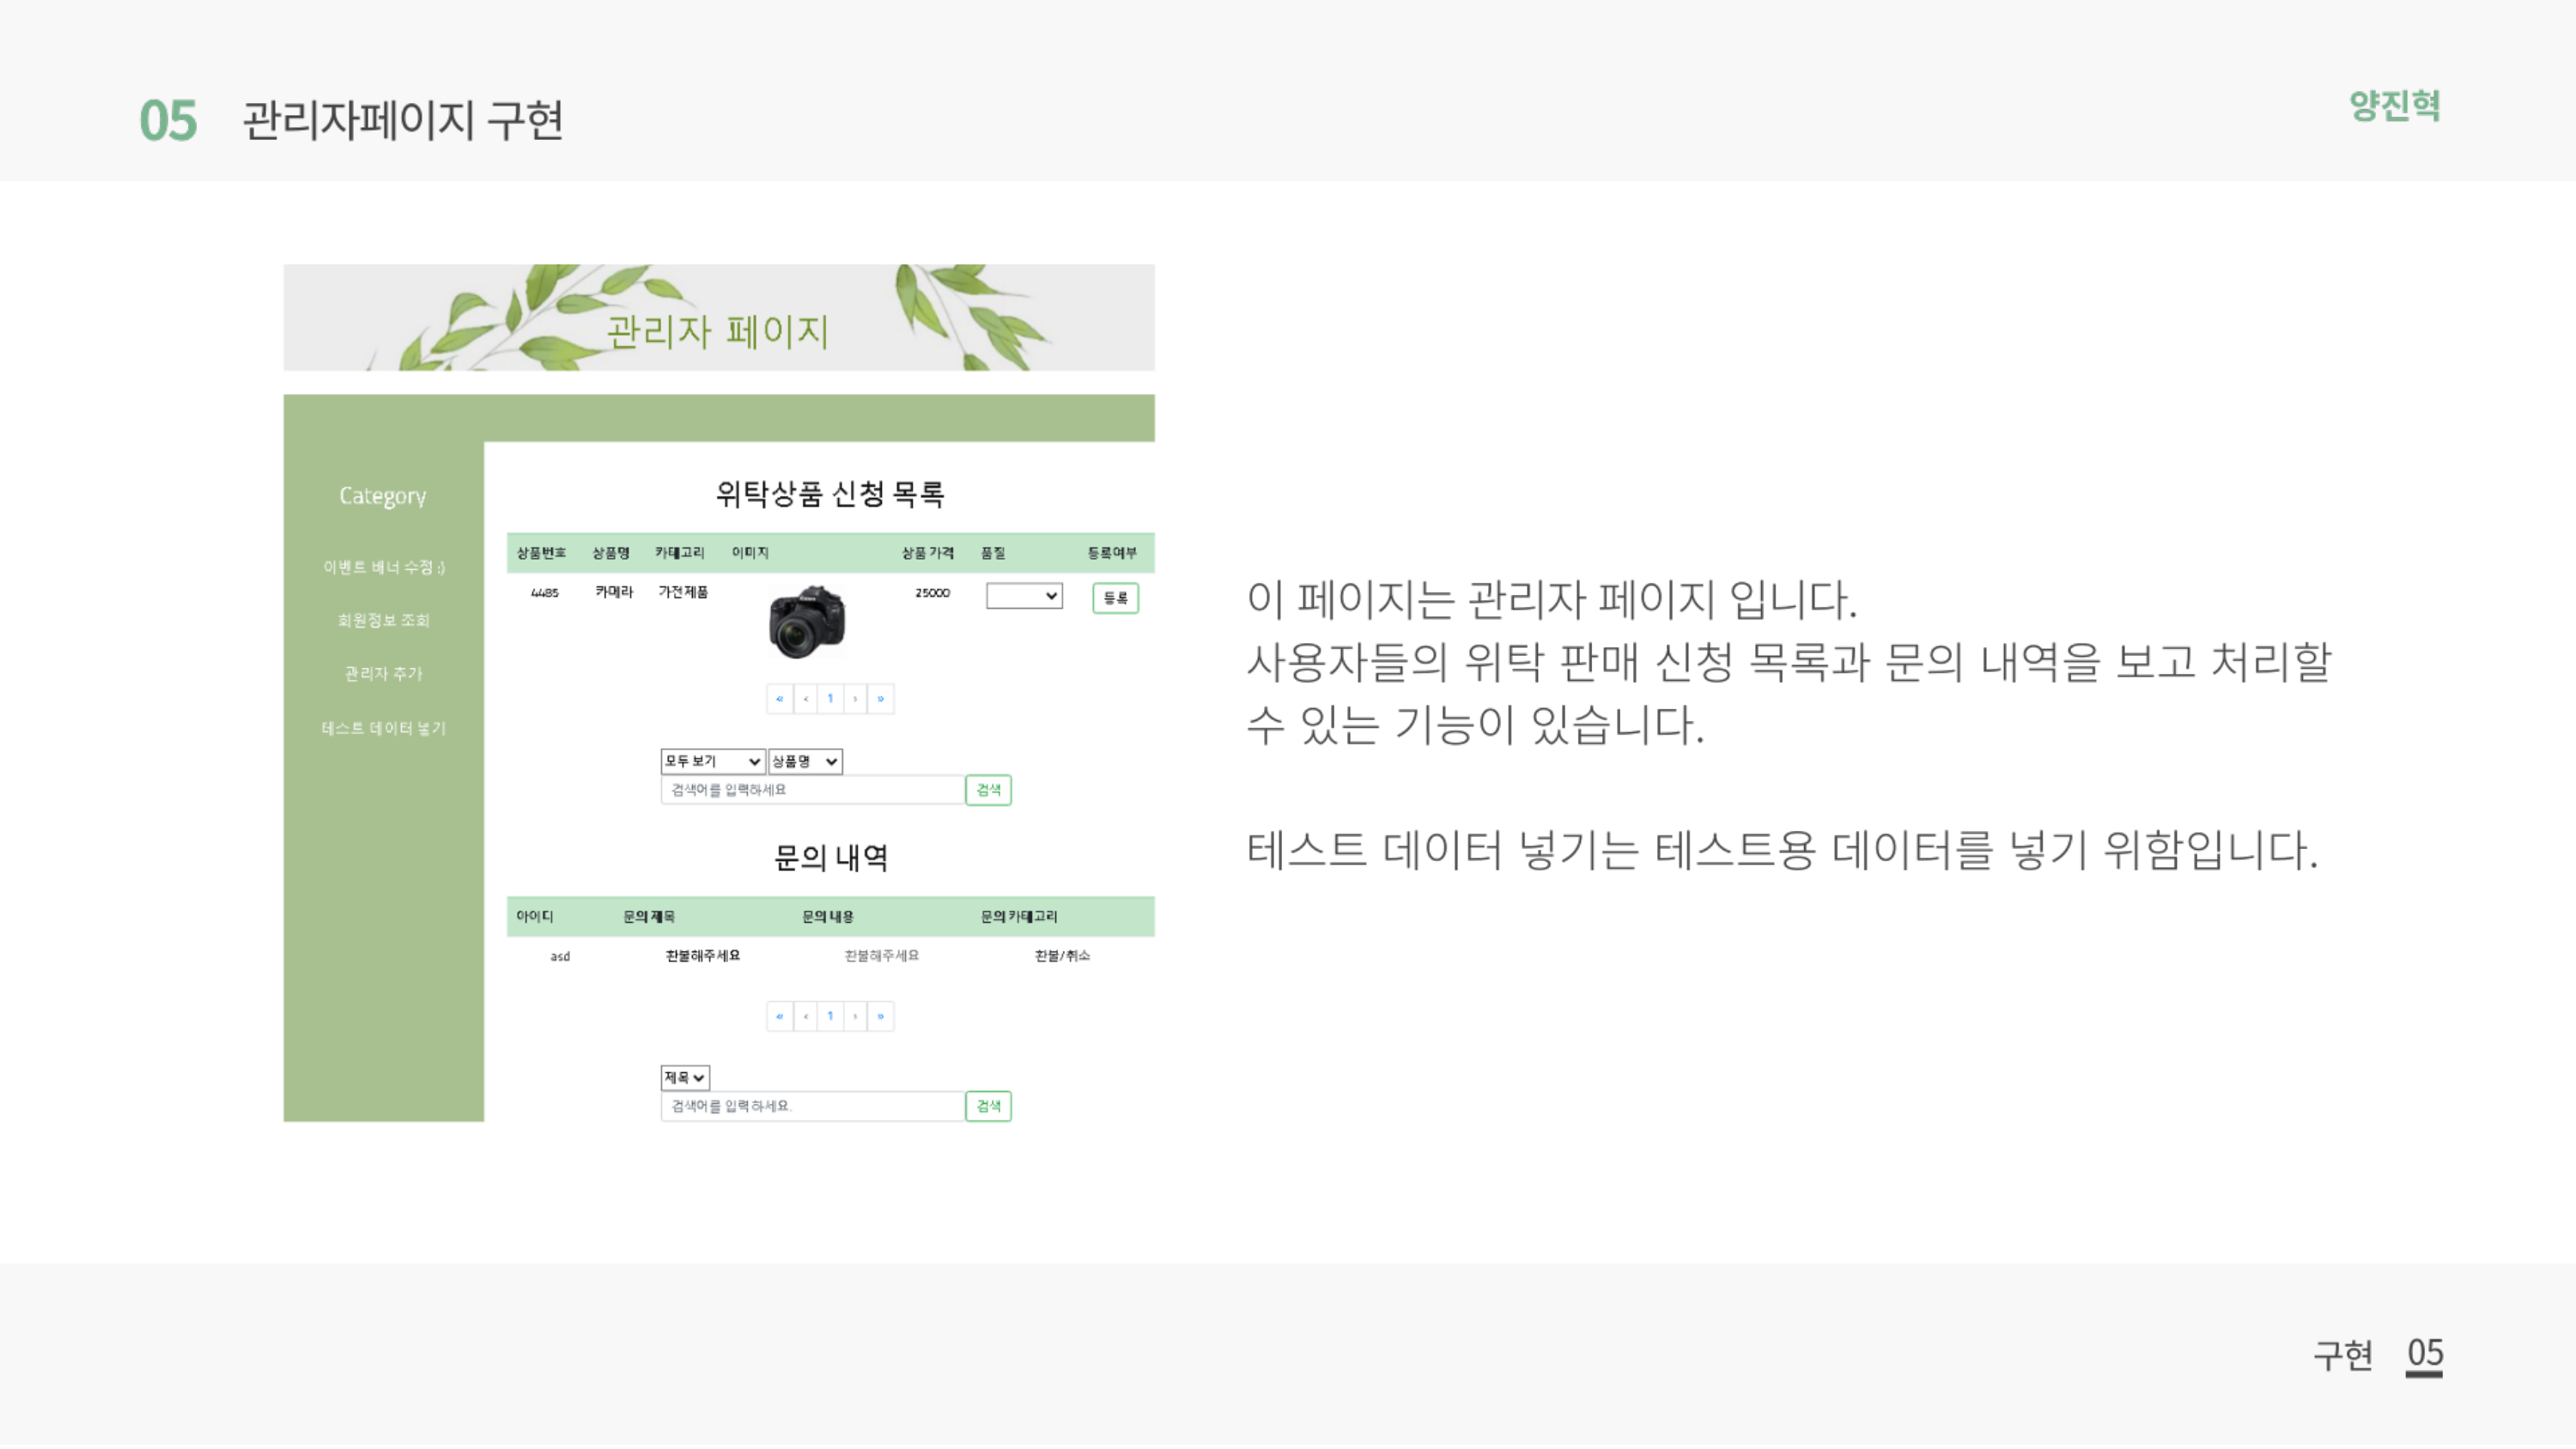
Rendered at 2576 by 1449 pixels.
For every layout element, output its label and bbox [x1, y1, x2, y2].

picture [2398, 1320, 2461, 1380]
text_box [282, 264, 1176, 1125]
picture [235, 80, 585, 171]
text_box [0, 0, 2576, 182]
picture [2202, 77, 2457, 138]
picture [131, 72, 225, 167]
picture [1238, 561, 2357, 893]
text_box [2405, 1361, 2443, 1389]
picture [2009, 1325, 2389, 1388]
text_box [0, 1263, 2576, 1446]
